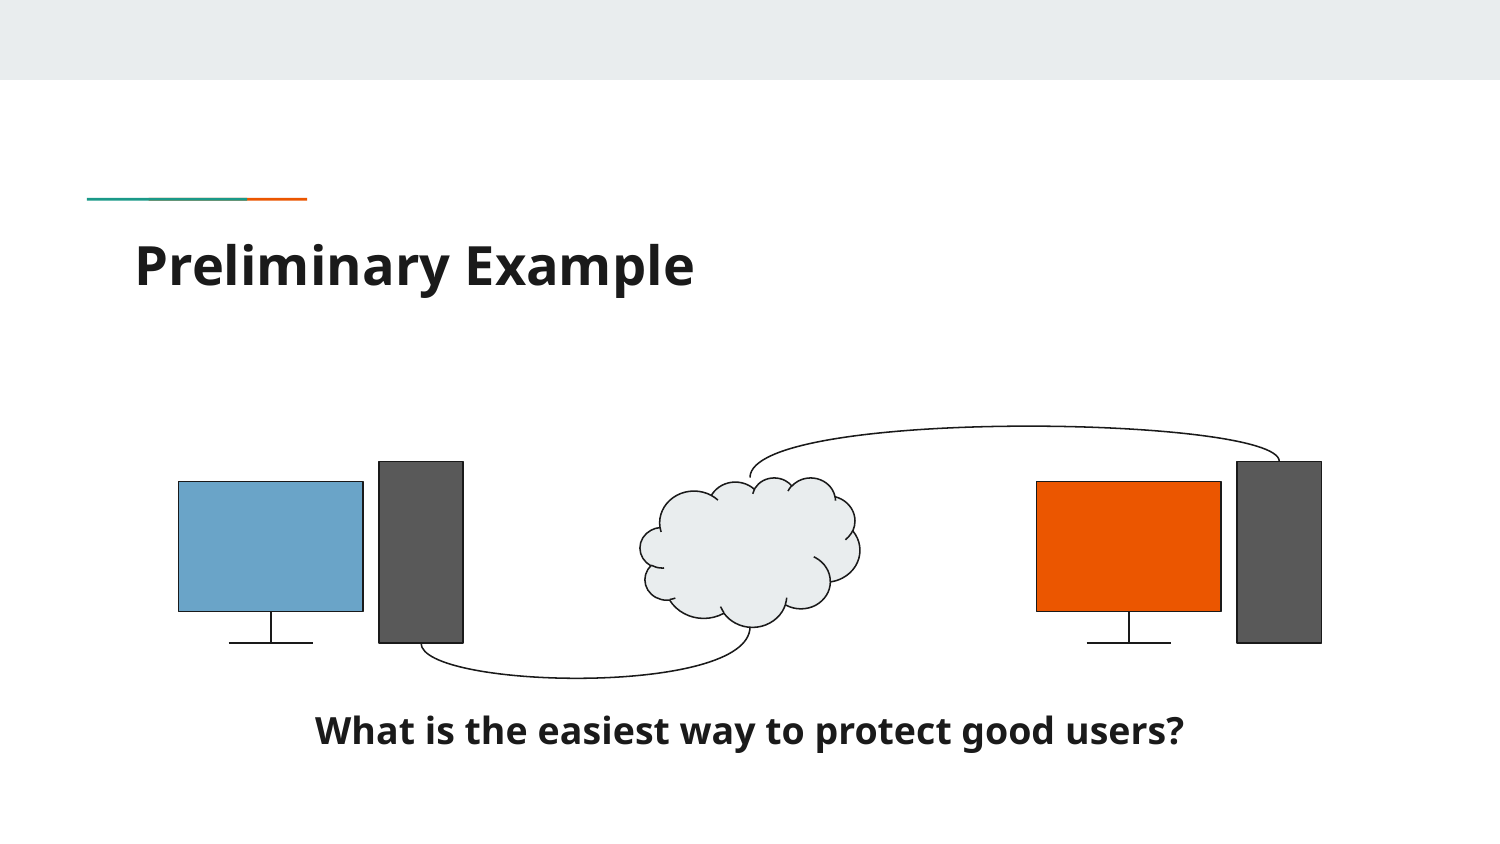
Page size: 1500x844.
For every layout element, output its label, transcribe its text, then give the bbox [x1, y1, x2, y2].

text_box [639, 477, 860, 628]
text_box [378, 461, 464, 644]
text_box [1237, 461, 1322, 644]
title Preliminary Example [119, 216, 1381, 305]
text_box [1121, 481, 1222, 612]
title What is the easiest way to protect good users? [51, 682, 1450, 777]
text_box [1023, 296, 1116, 717]
text_box [178, 481, 364, 612]
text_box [485, 487, 577, 708]
